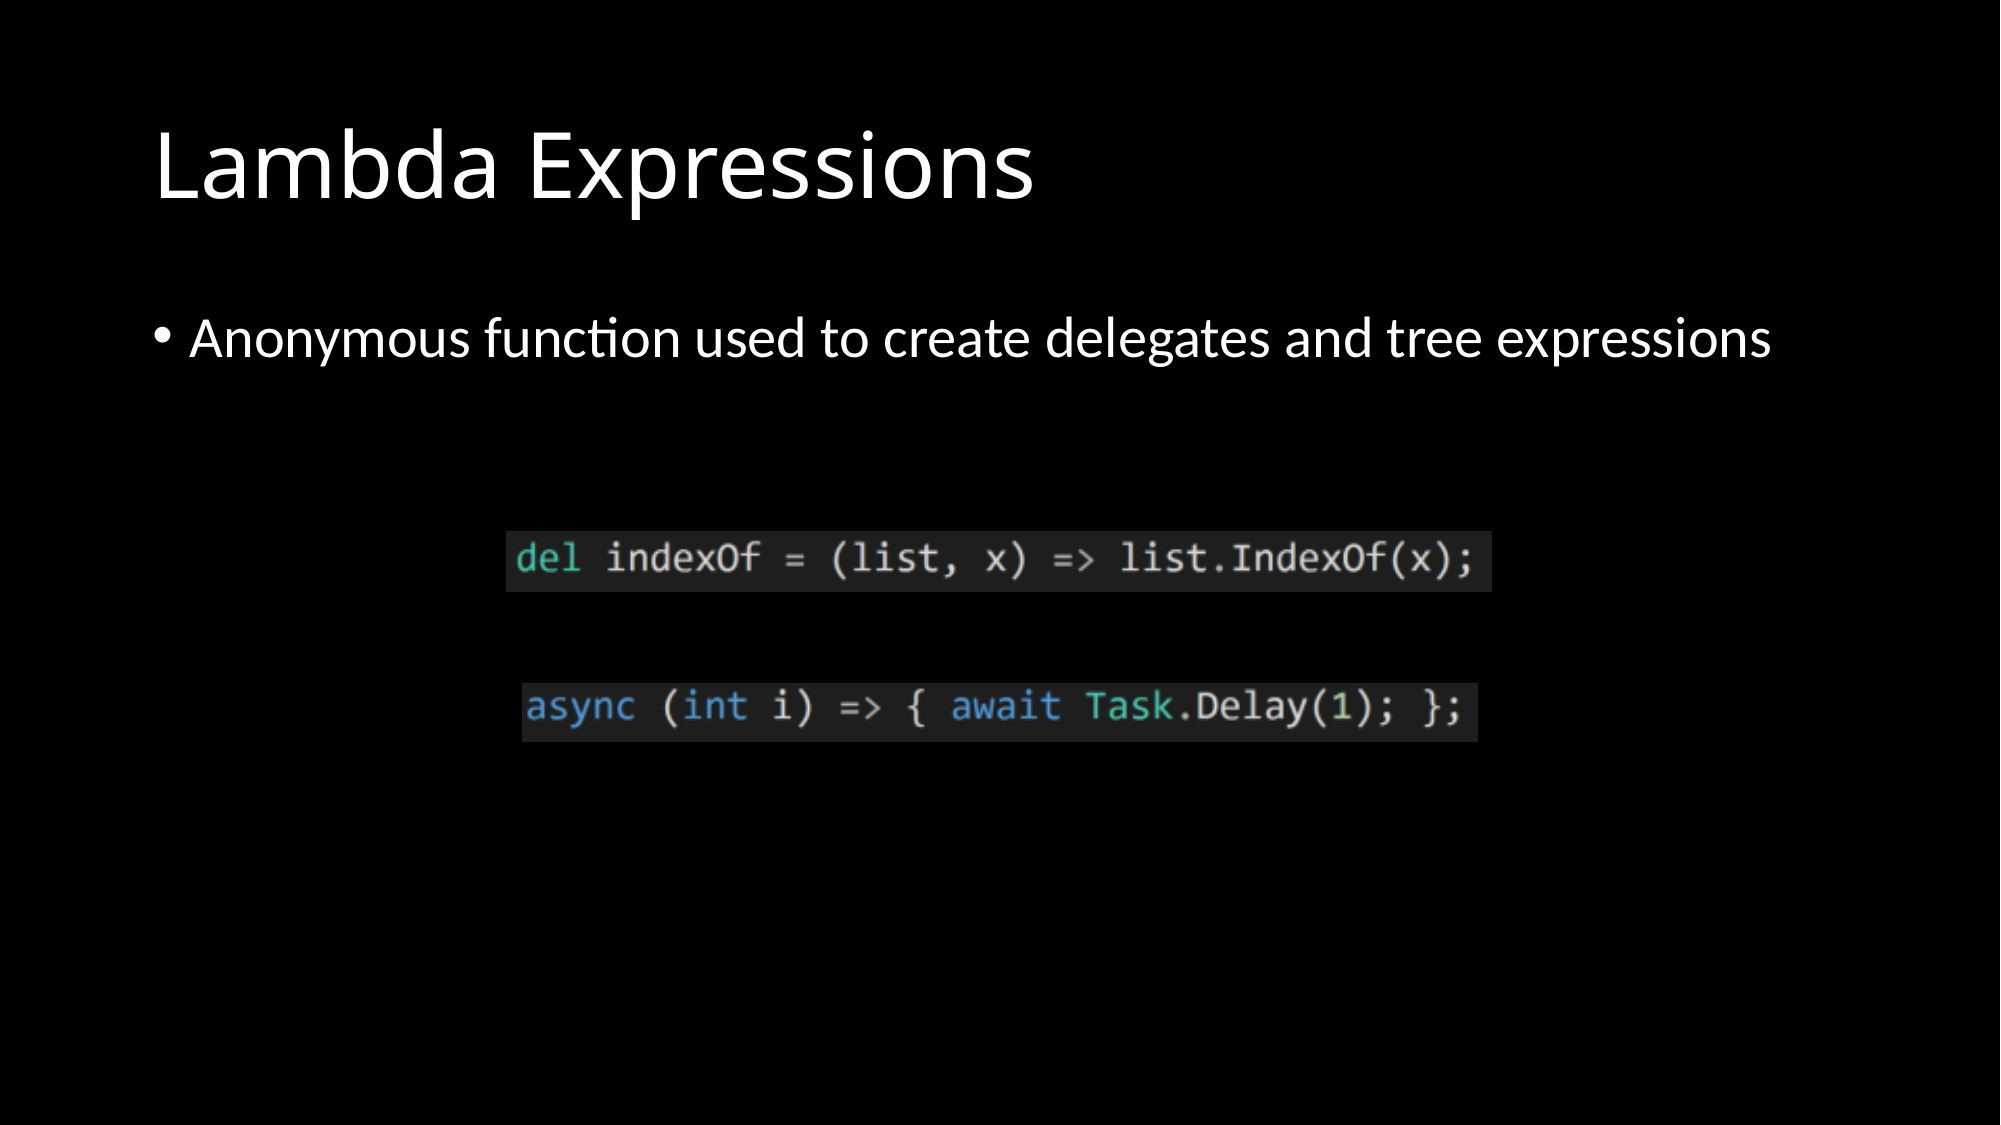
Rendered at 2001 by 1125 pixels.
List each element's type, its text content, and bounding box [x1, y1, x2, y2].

list Anonymous function used to create delegates and tree expressions [137, 299, 1863, 1014]
title Lambda Expressions [137, 59, 1863, 278]
picture [506, 531, 1492, 592]
picture [522, 683, 1478, 742]
